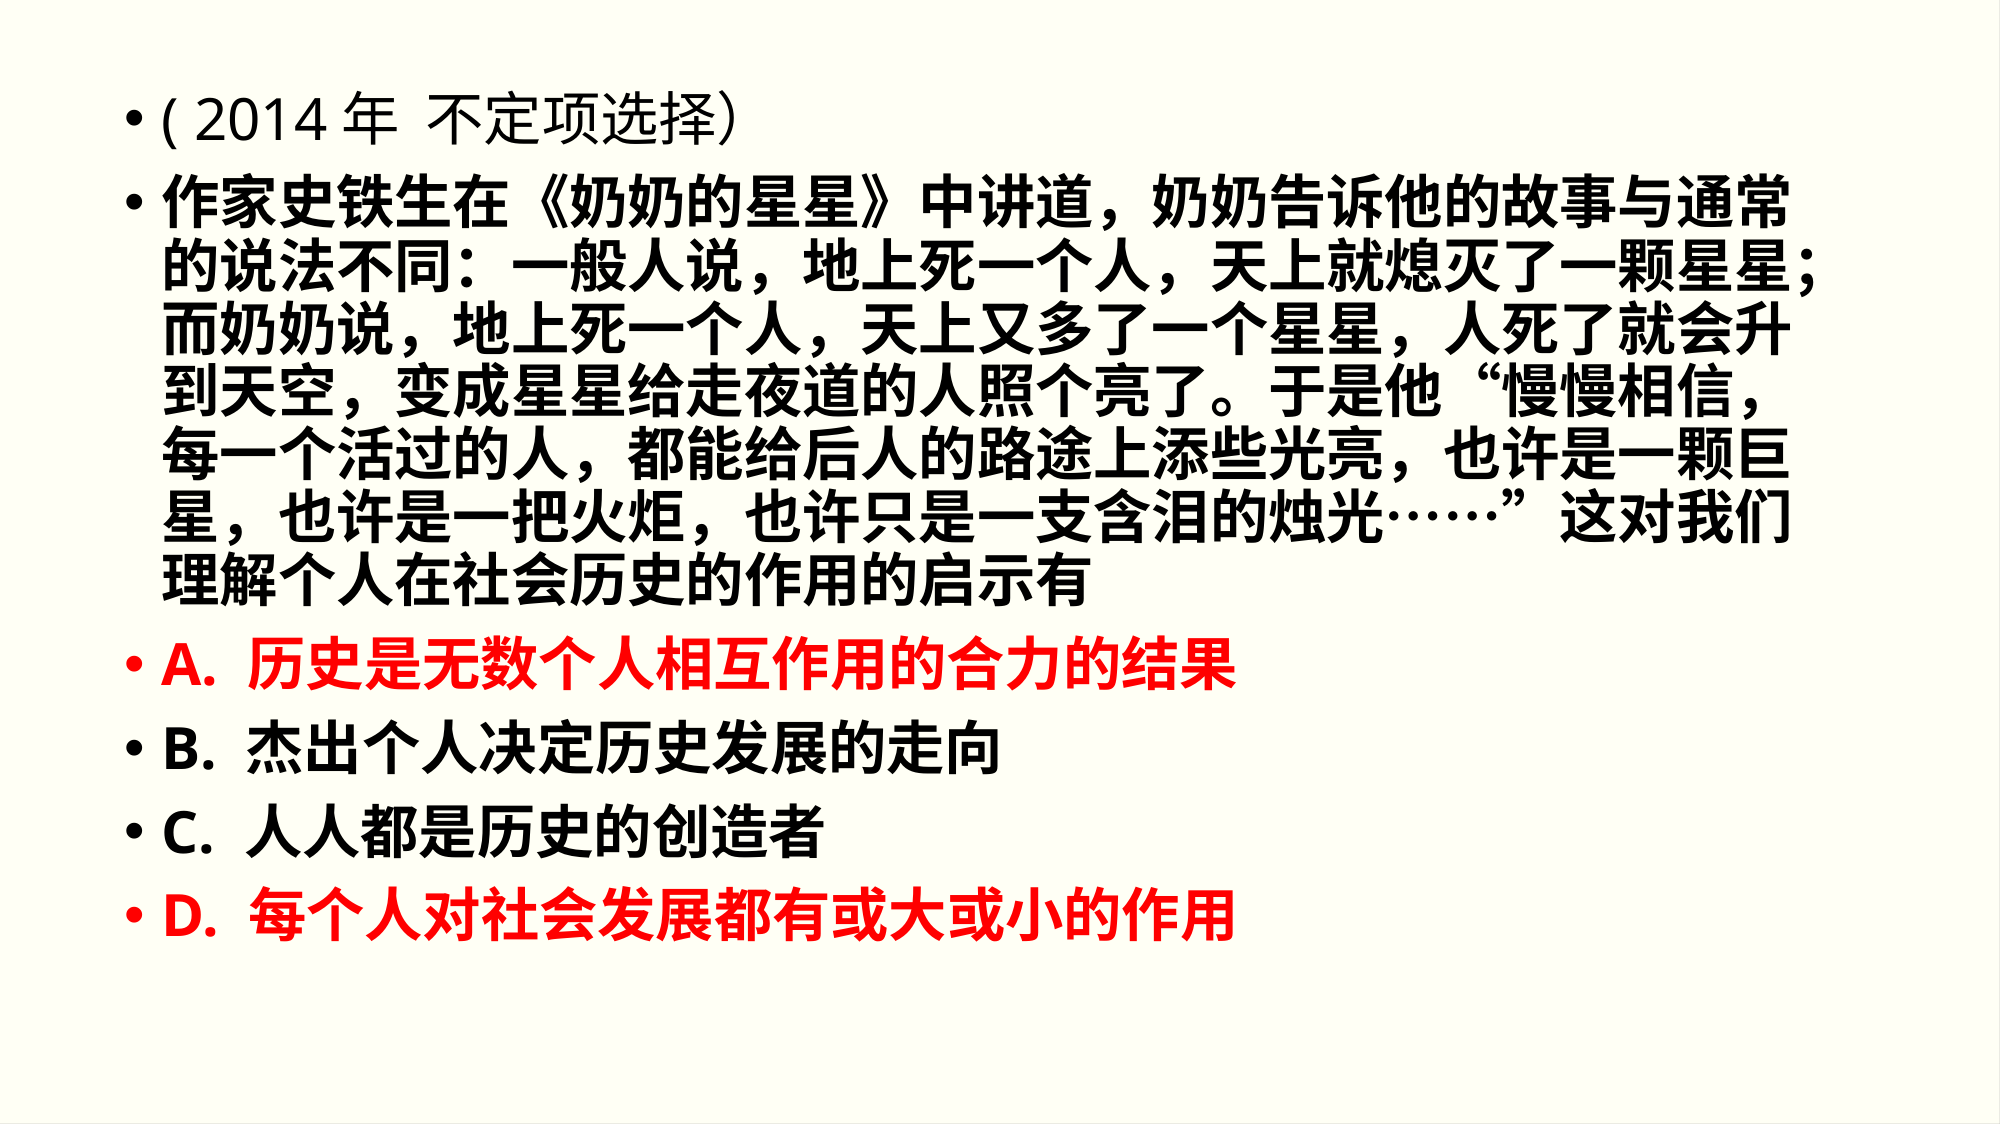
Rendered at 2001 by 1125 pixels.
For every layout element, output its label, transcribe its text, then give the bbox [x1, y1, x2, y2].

list ( 2014年 不定项选择） 作家史铁生在《奶奶的星星》中讲道，奶奶告诉他的故事与通常的说法不同：一般人说，地上死一个人，天上就熄灭了一颗星星；而奶奶说，地上死一个人，天上又多了一个星星，人死了就会升到天空，变成星星给走夜道的人照个亮了。于是他“慢慢相信，每一个活过的人，都能给后人的路途上添些光亮，也许是一颗巨星，也许是一把火炬，也许只是一支含泪的烛光……”这对我们理解个人在社会历史的作用的启示有 A. 历史是无数个人相互作用的合力的结果 B. 杰出个人决定历史发展的走向 C. 人人都是历史的创造者 D. 每个人对社会发展都有或大或小的作用 [109, 82, 1835, 797]
picture [0, 0, 2001, 1125]
